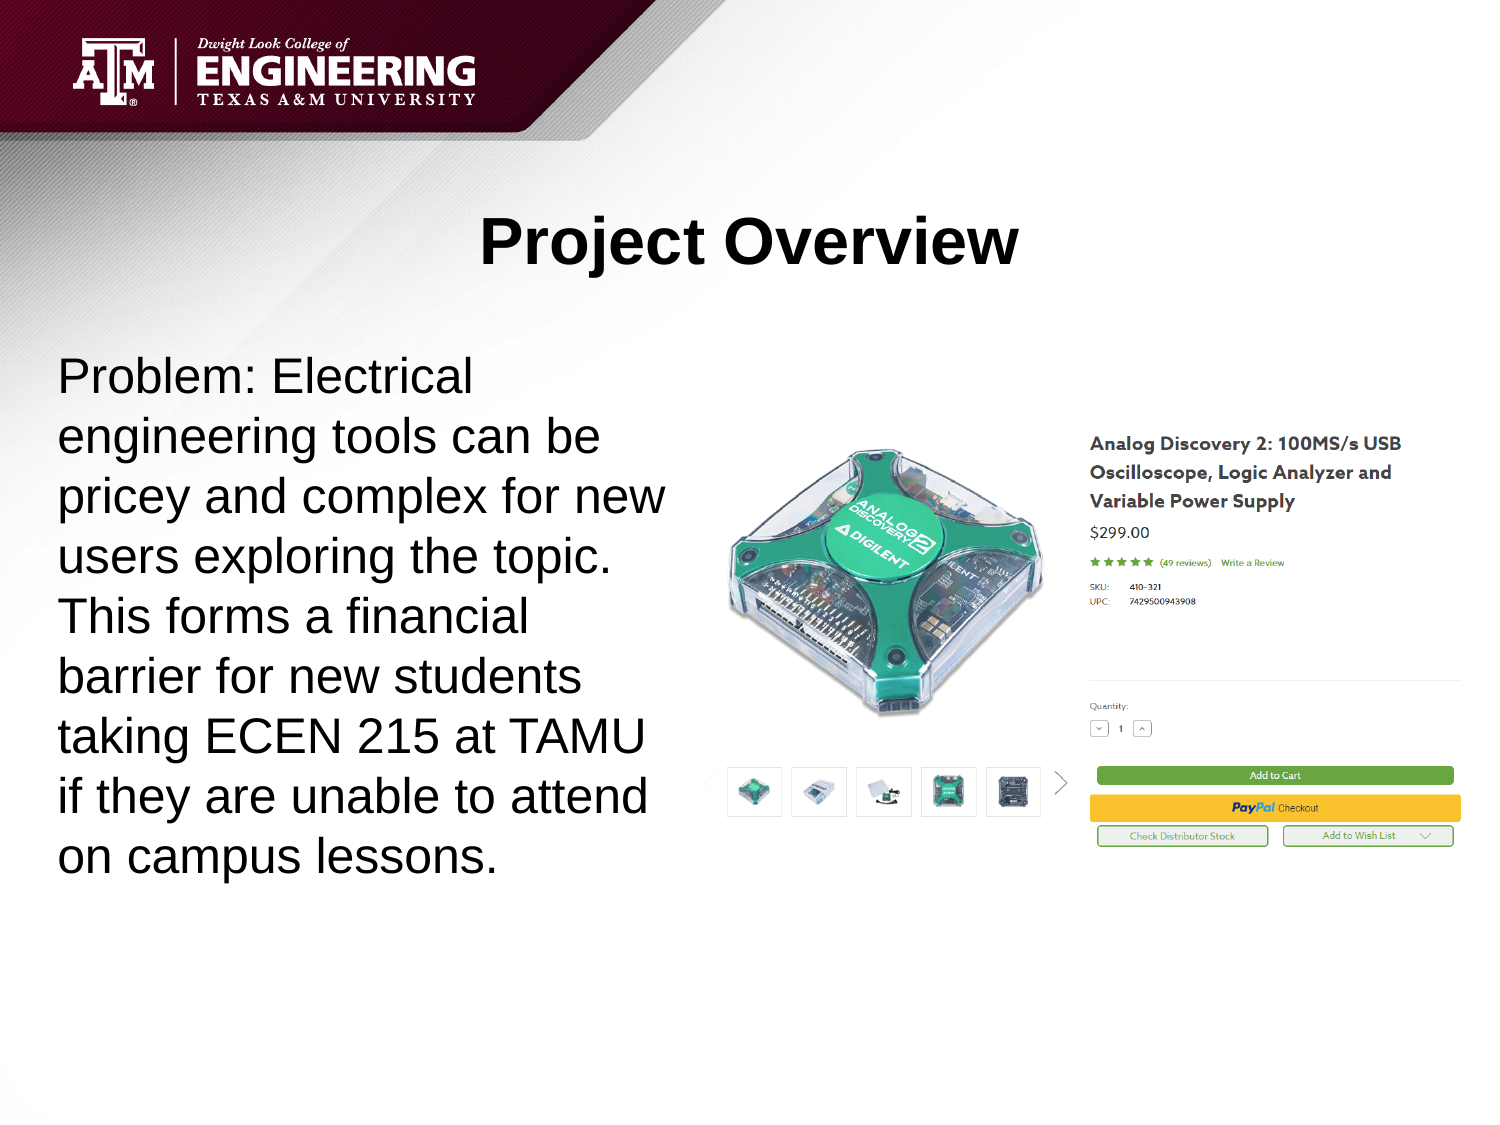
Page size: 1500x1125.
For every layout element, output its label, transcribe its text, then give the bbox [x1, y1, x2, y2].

list Problem: Electrical engineering tools can be pricey and complex for new users exploring the topic. This forms a financial barrier for new students taking ECEN 215 at TAMU if they are unable to attend on campus lessons. [0, 336, 693, 904]
title Project Overview [75, 172, 1425, 304]
picture [0, 0, 1500, 1125]
